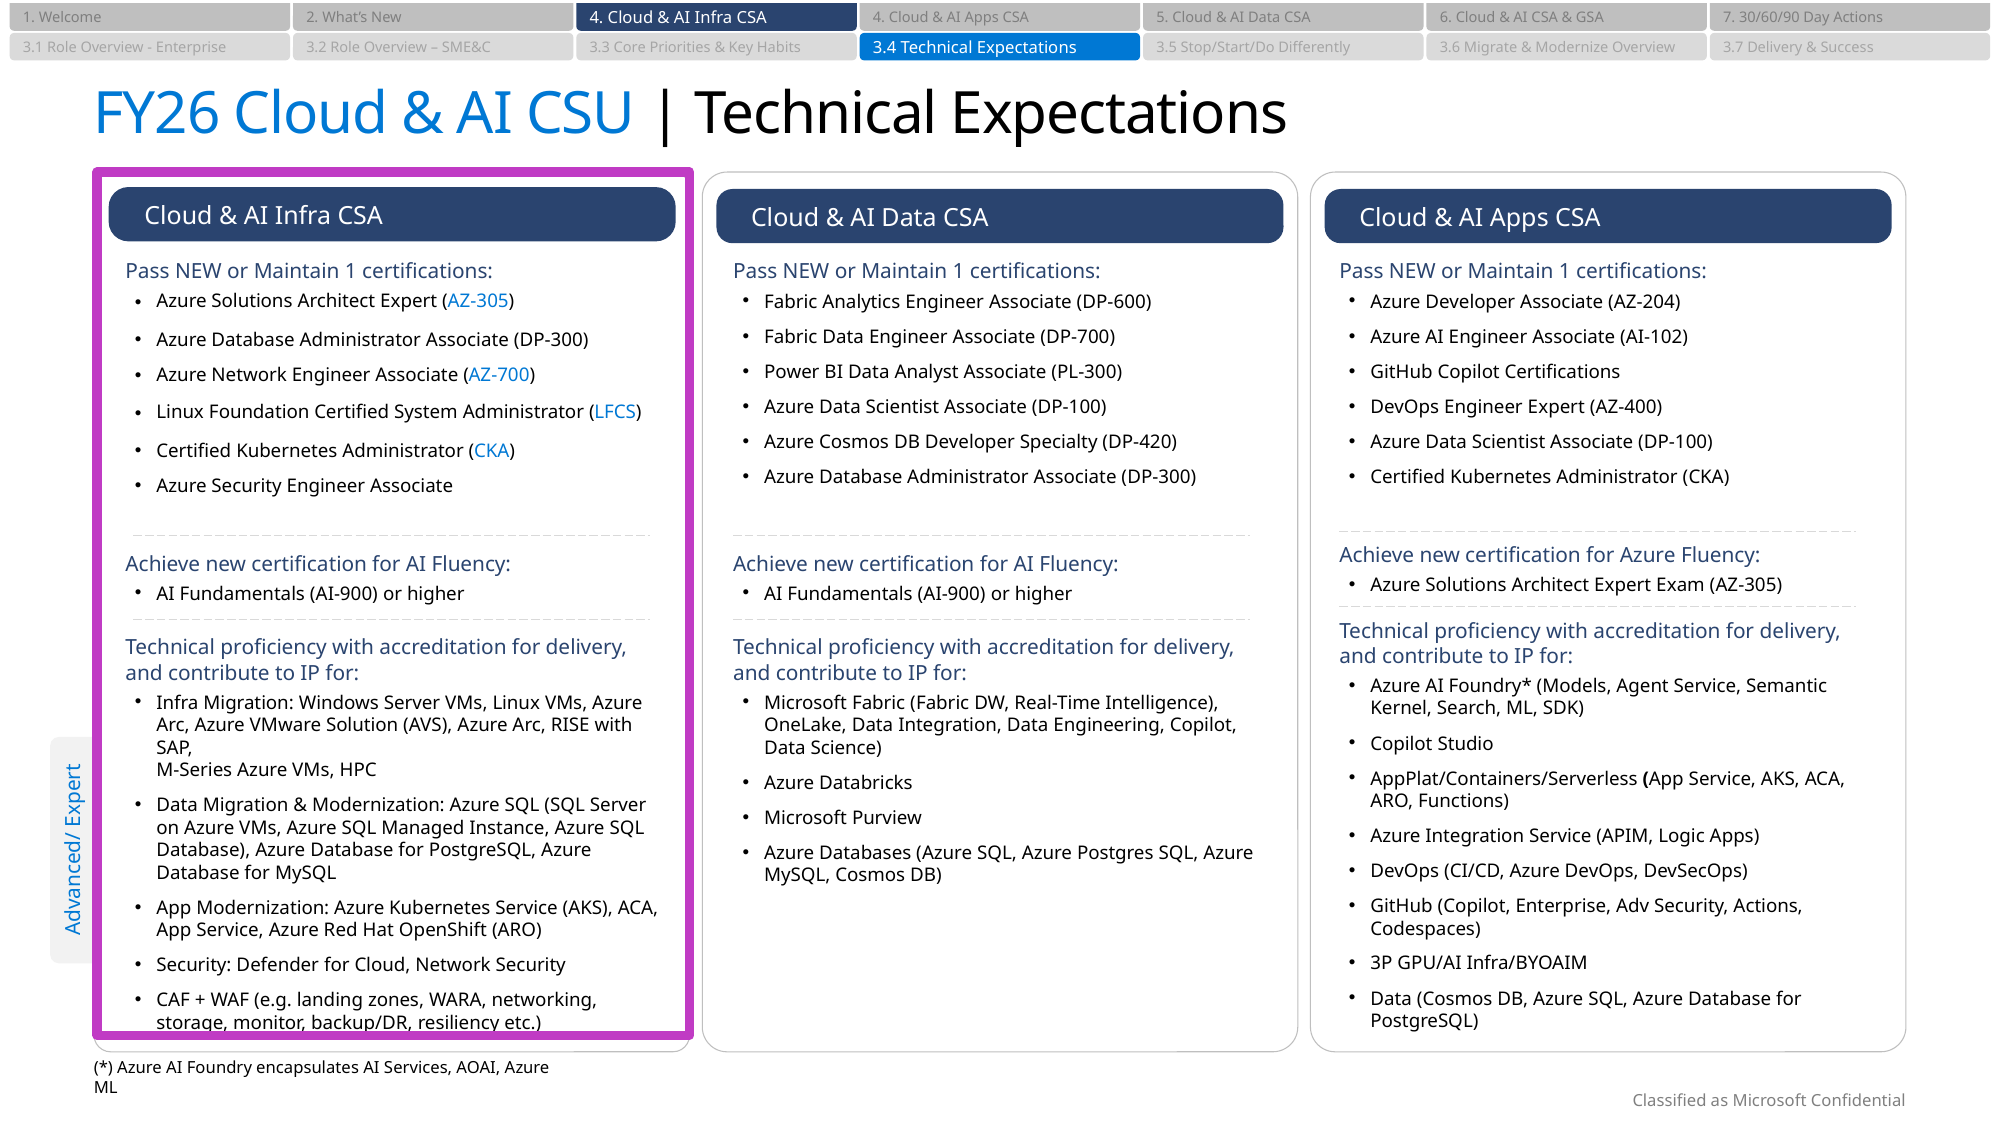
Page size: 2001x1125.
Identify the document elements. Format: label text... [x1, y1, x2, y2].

text_box (*) Azure AI Foundry encapsulates AI Services, AOAI, Azure ML [93, 1056, 554, 1097]
text_box Cloud & AI Data CSA [715, 188, 1285, 245]
text_box Pass NEW or Maintain 1 certifications: Fabric Analytics Engineer Associate (DP-600) Fabric Data Engineer Associate (DP-700) Power BI Data Analyst Associate (PL-300) Azure Data Scientist Associate (DP-100) Azure Cosmos DB Developer Specialty (DP-420) Azure Database Administrator Associate (DP-300) [733, 258, 1267, 487]
text_box Achieve new certification for AI Fluency: AI Fundamentals (AI-900) or higher [733, 550, 1267, 604]
title FY26 Cloud & AI CSU | Technical Expectations [93, 75, 1907, 156]
text_box [1309, 171, 1907, 1053]
text_box [93, 179, 691, 1053]
text_box Pass NEW or Maintain 1 certifications: Azure Developer Associate (AZ-204) Azure AI Engineer Associate (AI-102) GitHub Copilot Certifications DevOps Engineer Expert (AZ-400) Azure Data Scientist Associate (DP-100) Certified Kubernetes Administrator (CKA) [1339, 258, 1873, 487]
text_box [49, 736, 95, 965]
text_box Cloud & AI Apps CSA [1323, 188, 1893, 245]
text_box [701, 171, 1299, 1053]
text_box Technical proficiency with accreditation for delivery, and contribute to IP for: Microsoft Fabric (Fabric DW, Real-Time Intelligence), OneLake, Data Integration, Data Engineering, Copilot, Data Science) Azure Databricks Microsoft Purview Azure Databases (Azure SQL, Azure Postgres SQL, Azure MySQL, Cosmos DB) [733, 634, 1267, 886]
text_box Technical proficiency with accreditation for delivery, and contribute to IP for: Azure AI Foundry*​ (Models, Agent Service, Semantic Kernel, Search, ML, SDK) Copilot Studio​ AppPlat/Containers/Serverless (App Service, AKS, ACA, ARO, Functions) Azure Integration Service (APIM, Logic Apps) DevOps (CI/CD, Azure DevOps, DevSecOps)​ GitHub (Copilot, Enterprise, Adv Security, Actions, Codespaces) 3P GPU/AI Infra/BYOAIM Data (Cosmos DB, Azure SQL, Azure Database for PostgreSQL) [1339, 617, 1873, 1032]
text_box Achieve new certification for Azure Fluency: Azure Solutions Architect Expert Exam (AZ-305) [1339, 541, 1873, 596]
text_box Advanced/ Expert [59, 764, 85, 936]
text_box [96, 171, 690, 1036]
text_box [9, 2, 1991, 61]
